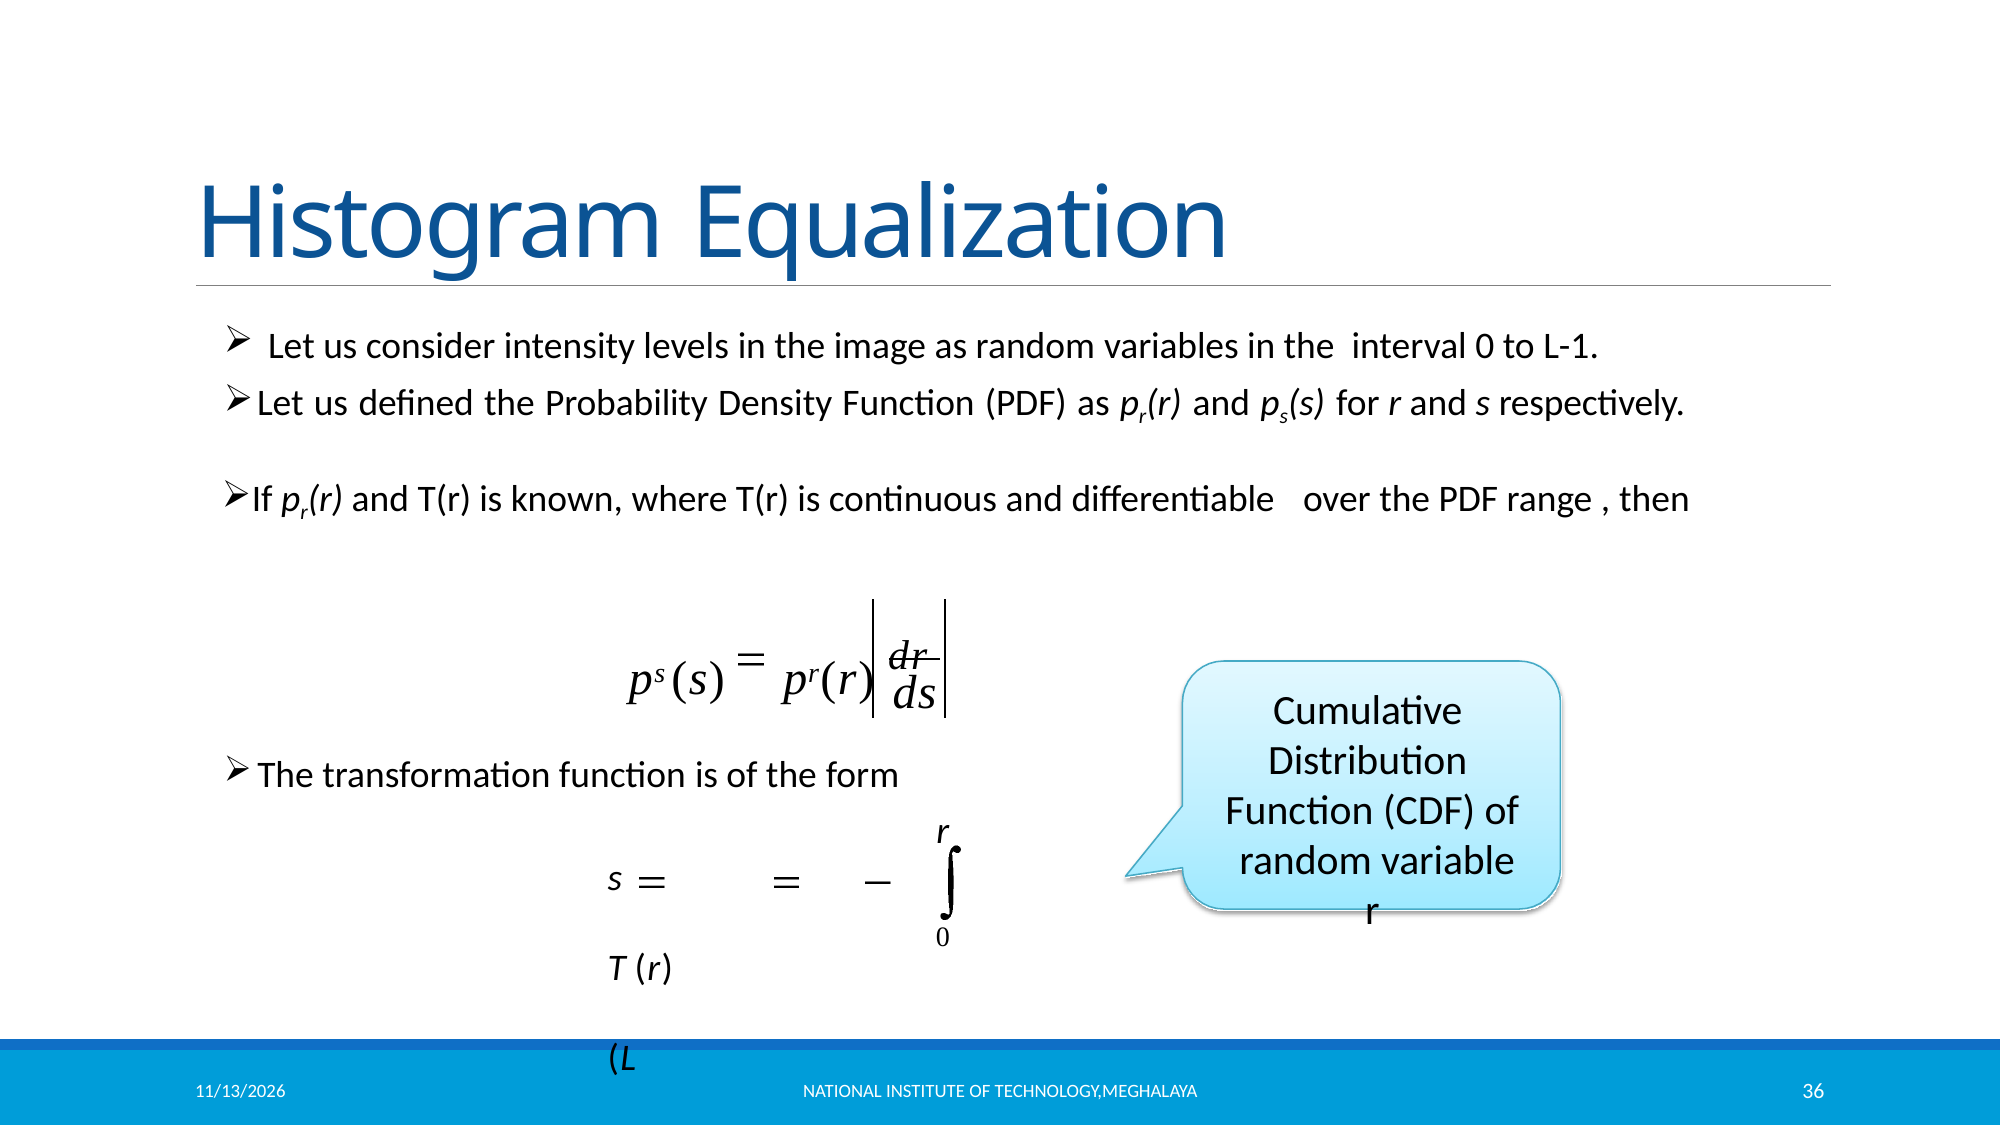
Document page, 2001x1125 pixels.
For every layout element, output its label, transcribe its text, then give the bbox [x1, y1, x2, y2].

footer National Institute of Technology,Meghalaya [604, 1059, 1396, 1120]
text_box Let us consider intensity levels in the image as random variables in the interval 0 to L-1. Let us defined the Probability Density Function (PDF) as pr(r) and ps(s) for r and s respectively. If pr(r) and T(r) is known, where T(r) is continuous and differentiable over the PDF range , then [221, 307, 1830, 524]
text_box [221, 598, 1583, 955]
slide_number 36 [1624, 1059, 1840, 1120]
title Histogram Equalization [180, 47, 1830, 285]
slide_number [180, 1059, 586, 1120]
